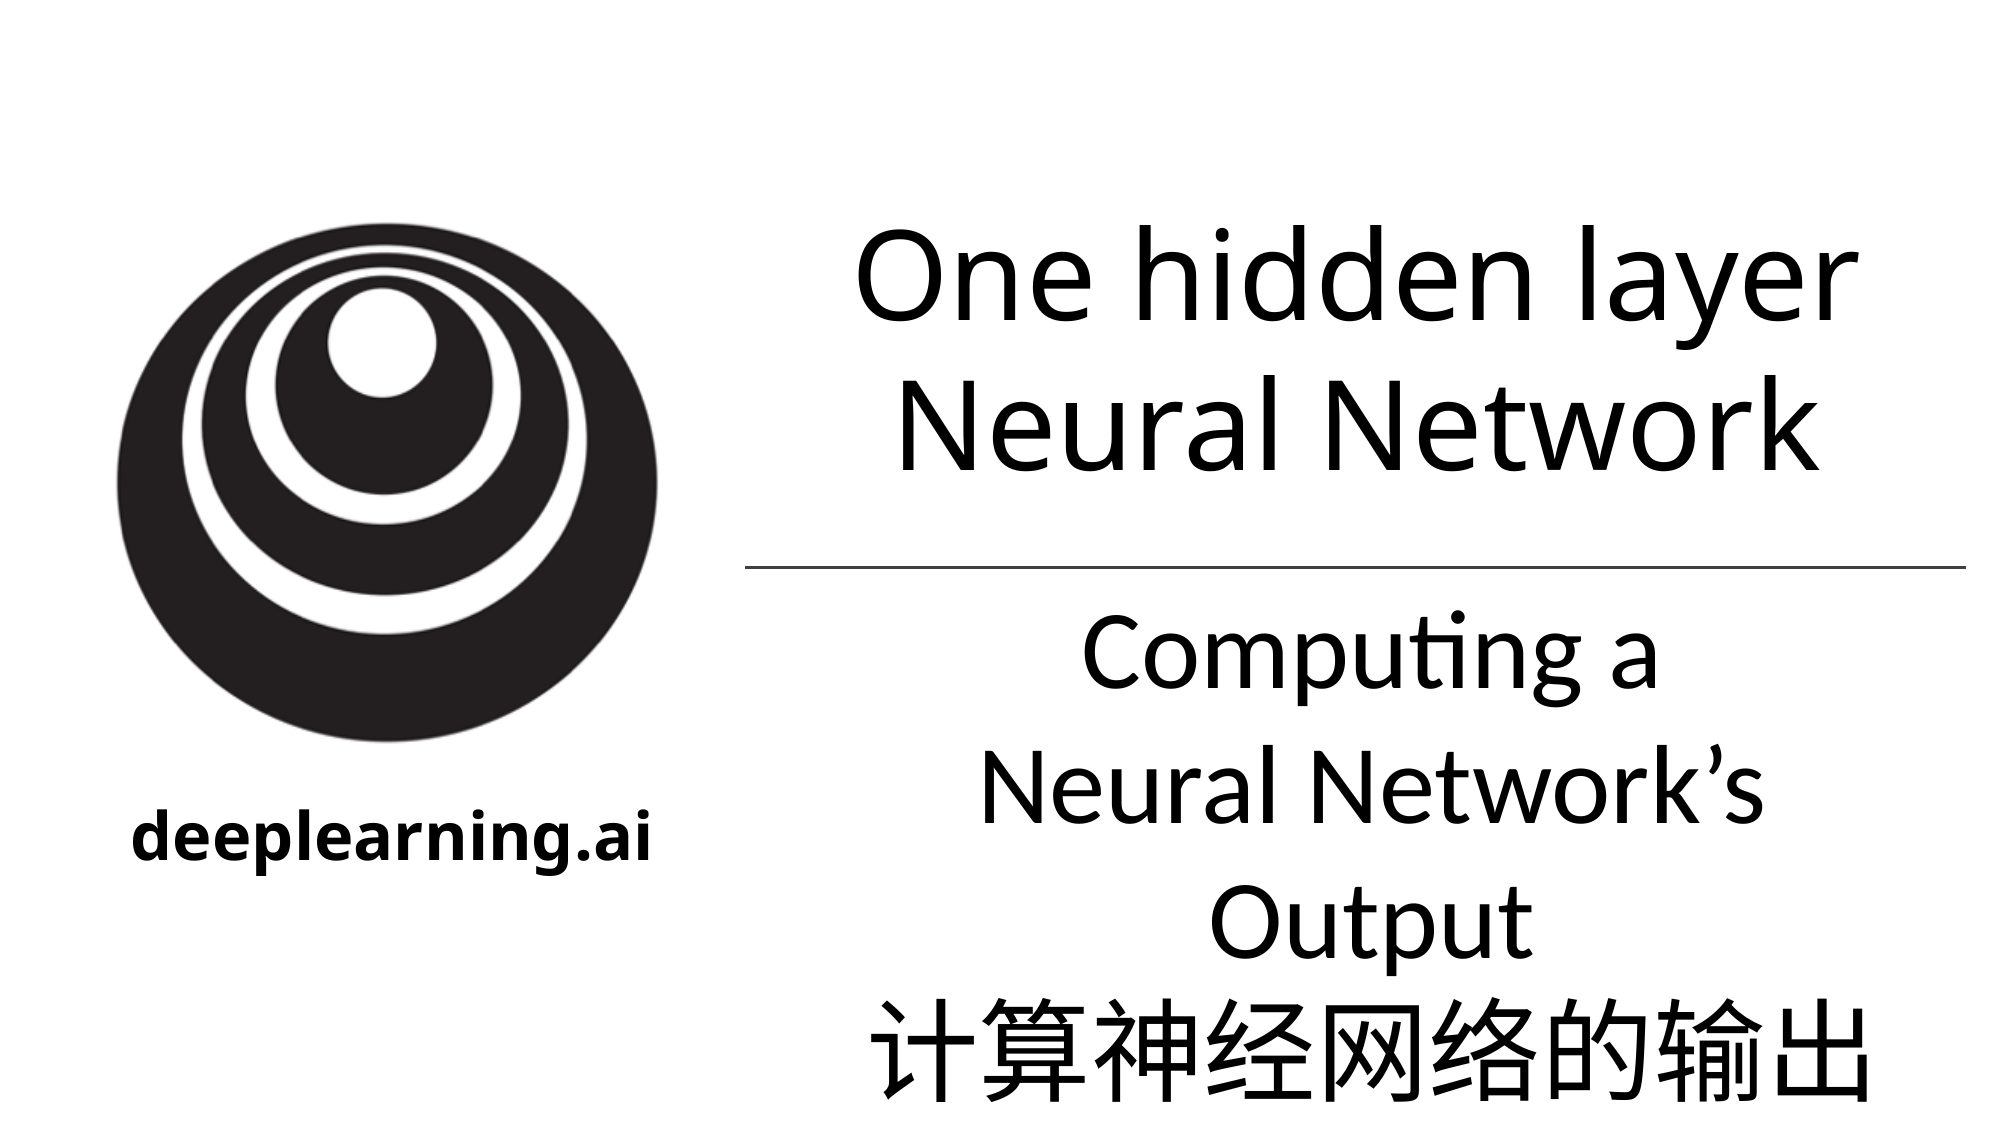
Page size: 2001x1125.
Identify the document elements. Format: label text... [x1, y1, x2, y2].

text_box Computing a Neural Network’s Output 计算神经网络的输出 [851, 568, 1894, 1124]
picture [77, 186, 708, 797]
text_box One hidden layer Neural Network [759, 188, 1954, 503]
